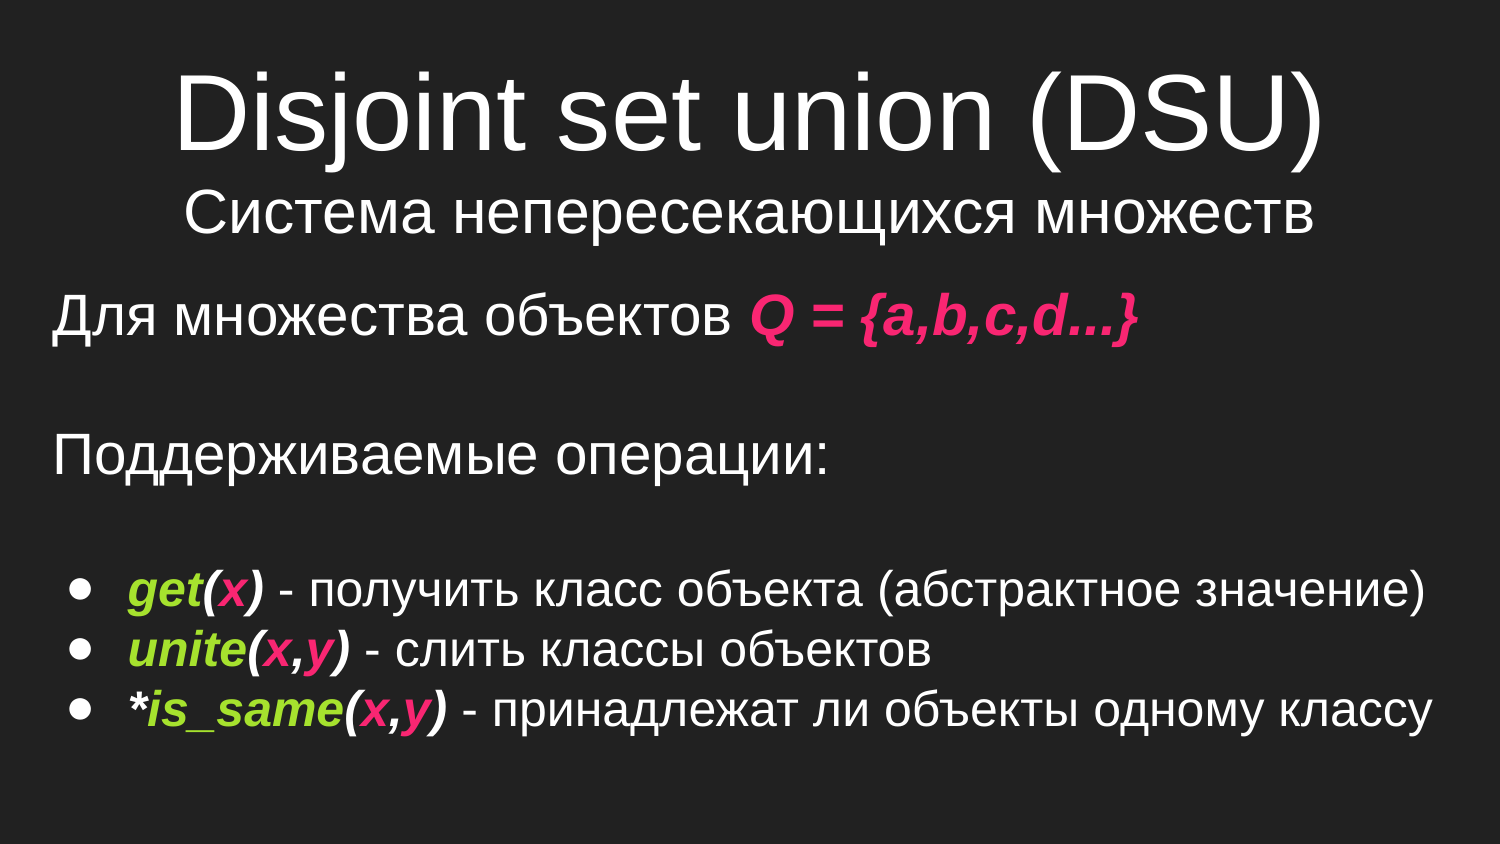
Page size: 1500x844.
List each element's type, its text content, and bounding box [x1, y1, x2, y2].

subtitle Для множества объектов Q = {a,b,c,d...} Поддерживаемые операции: get(x) - получить класс объекта (абстрактное значение) unite(x,y) - слить классы объектов *is_same(x,y) - принадлежат ли объекты одному классу [37, 261, 1463, 837]
title Disjoint set union (DSU) Система непересекающихся множеств [0, 0, 1500, 262]
